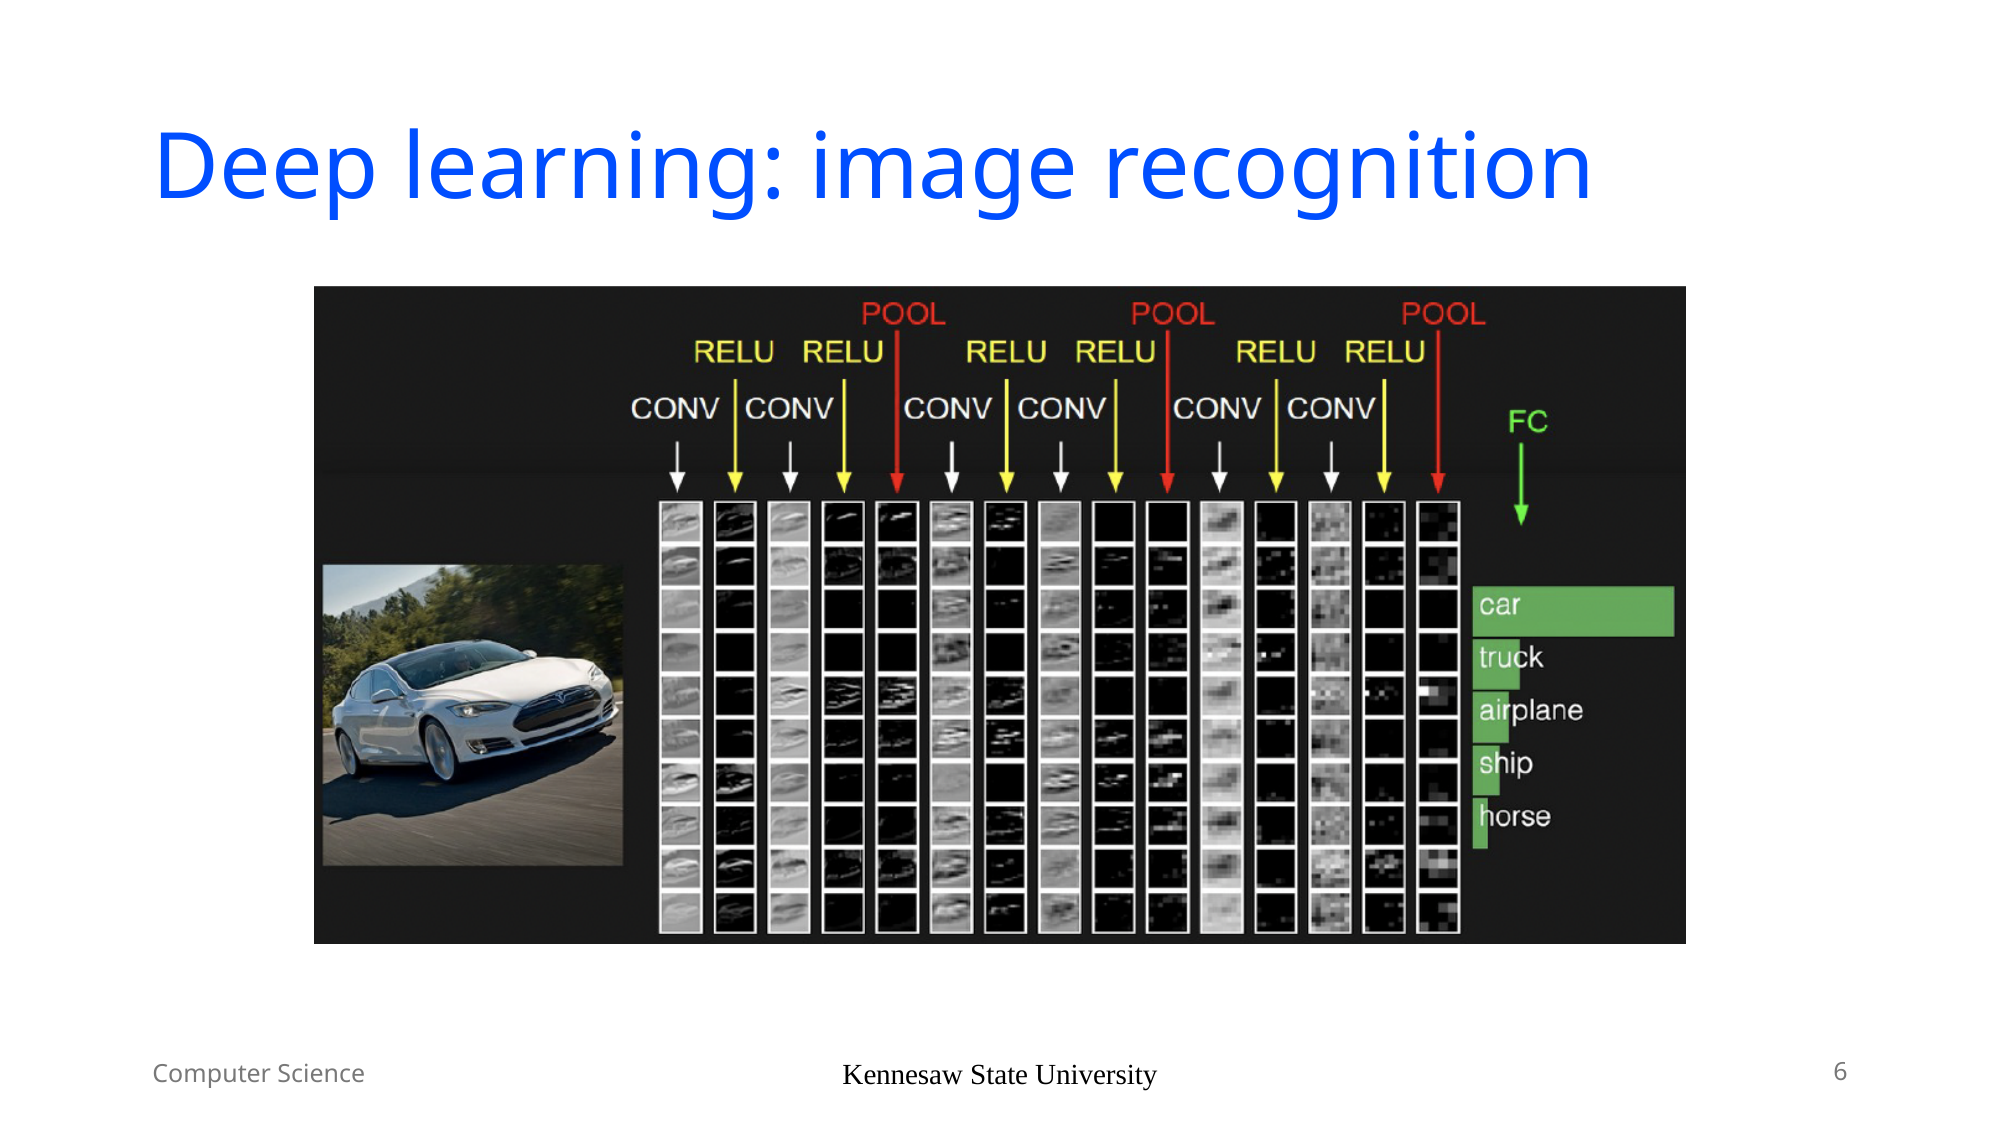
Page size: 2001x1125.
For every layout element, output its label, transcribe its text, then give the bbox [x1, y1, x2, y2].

slide_number Computer Science [137, 1042, 588, 1103]
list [314, 284, 1686, 944]
title Deep learning: image recognition [137, 59, 1863, 278]
footer Kennesaw State University [662, 1042, 1338, 1103]
slide_number 6 [1412, 1042, 1863, 1103]
